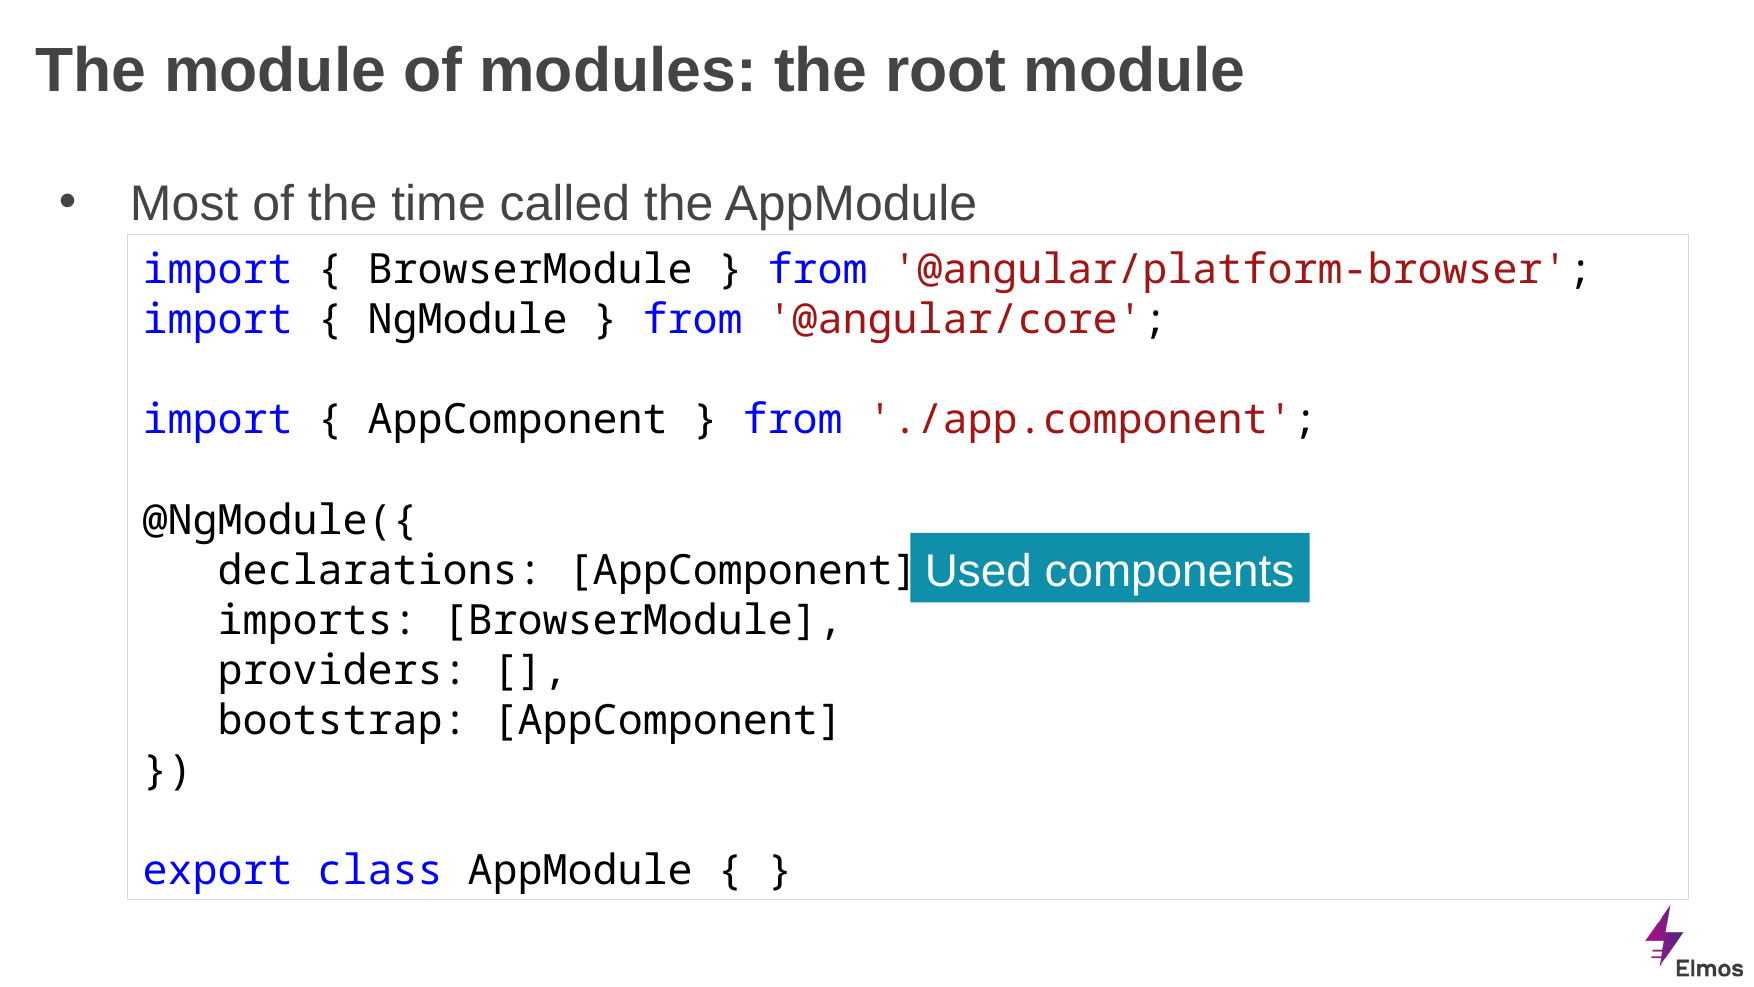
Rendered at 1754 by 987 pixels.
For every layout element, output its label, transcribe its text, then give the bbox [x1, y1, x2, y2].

text_box Used components [910, 532, 1310, 603]
picture [1645, 905, 1743, 977]
title The module of modules: the root module [35, 29, 1721, 133]
text_box import { BrowserModule } from '@angular/platform-browser'; import { NgModule } from '@angular/core'; import { AppComponent } from './app.component'; @NgModule({ declarations: [AppComponent], imports: [BrowserModule], providers: [], bootstrap: [AppComponent] }) export class AppModule { } [127, 234, 1689, 900]
list Most of the time called the AppModule [59, 170, 1721, 958]
